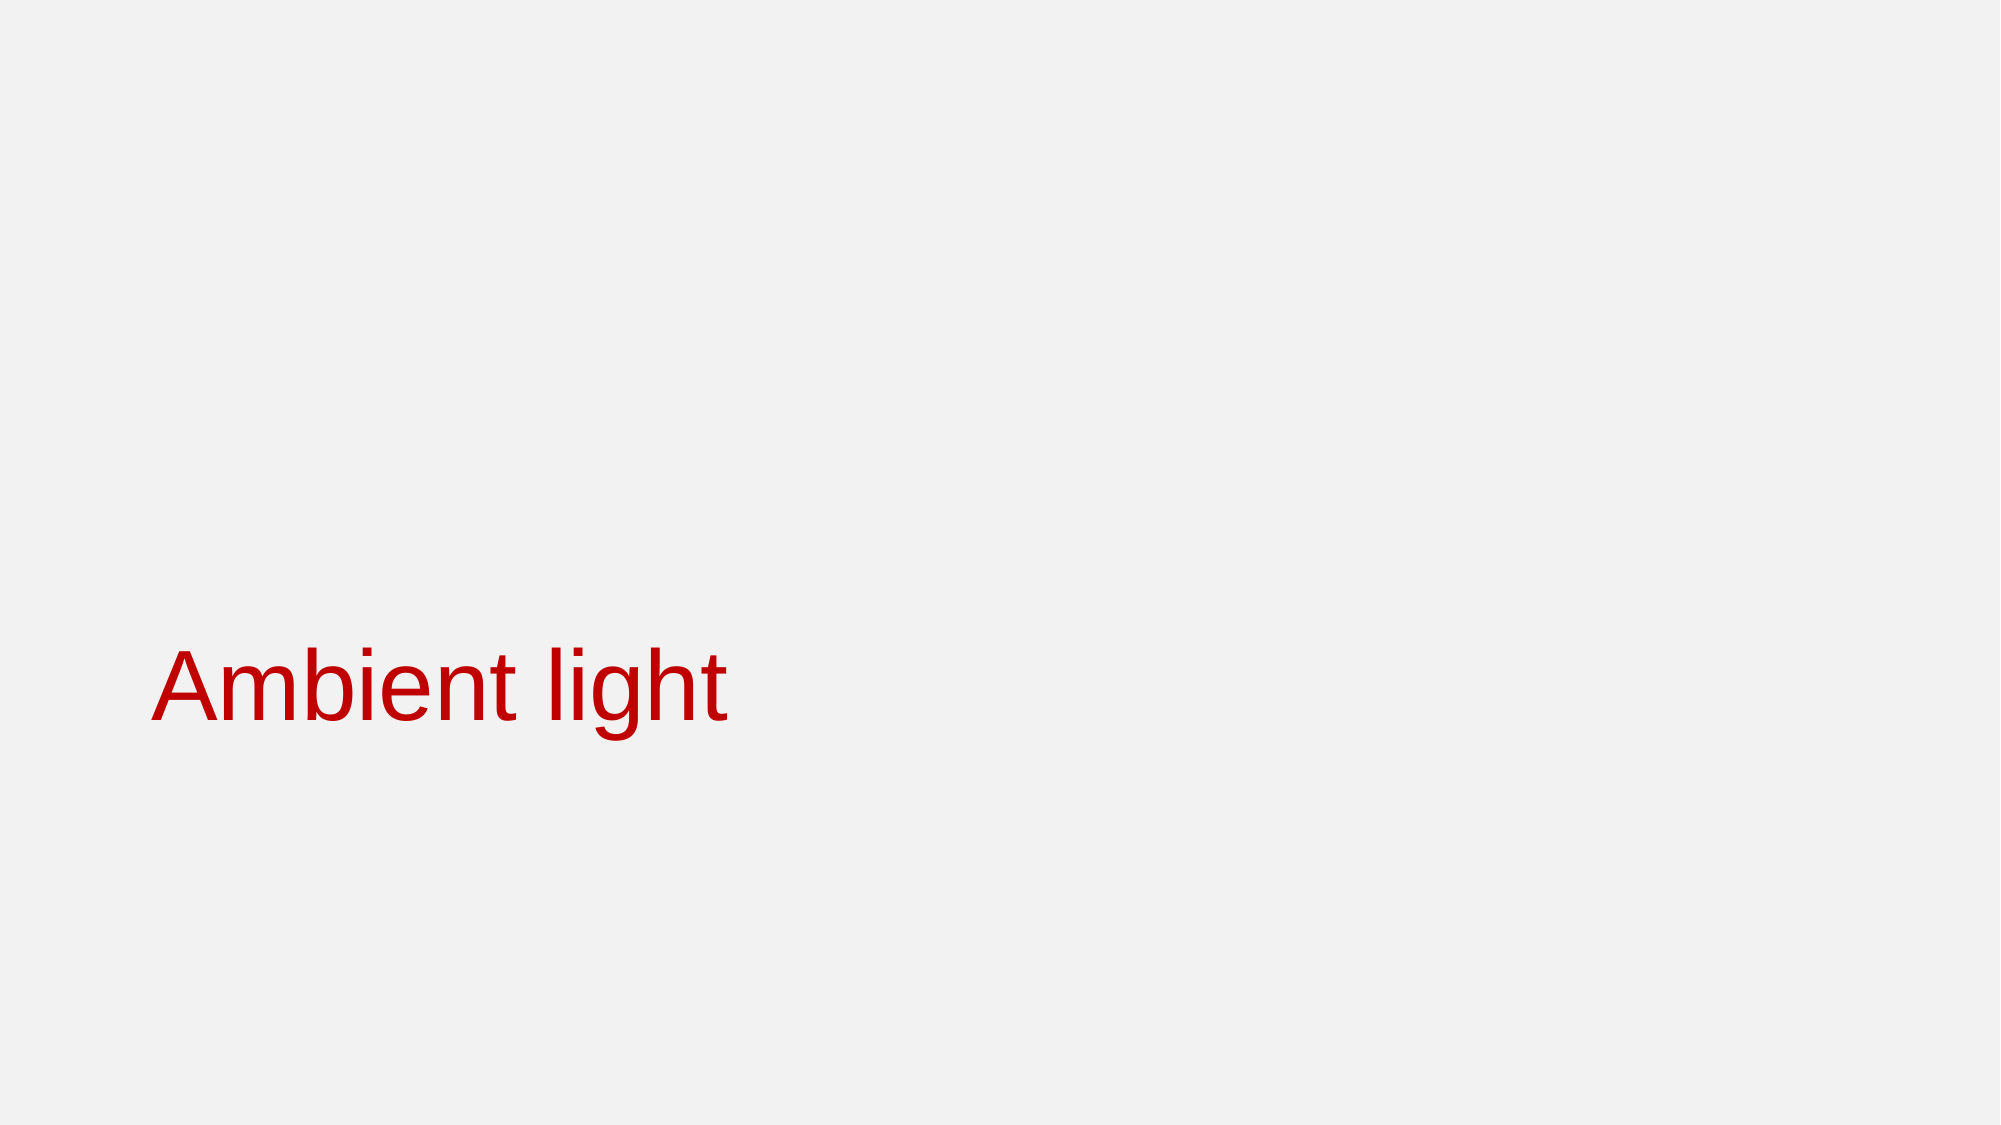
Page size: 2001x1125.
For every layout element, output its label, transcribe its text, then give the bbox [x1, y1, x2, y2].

text_box Ambient light [136, 280, 1862, 749]
